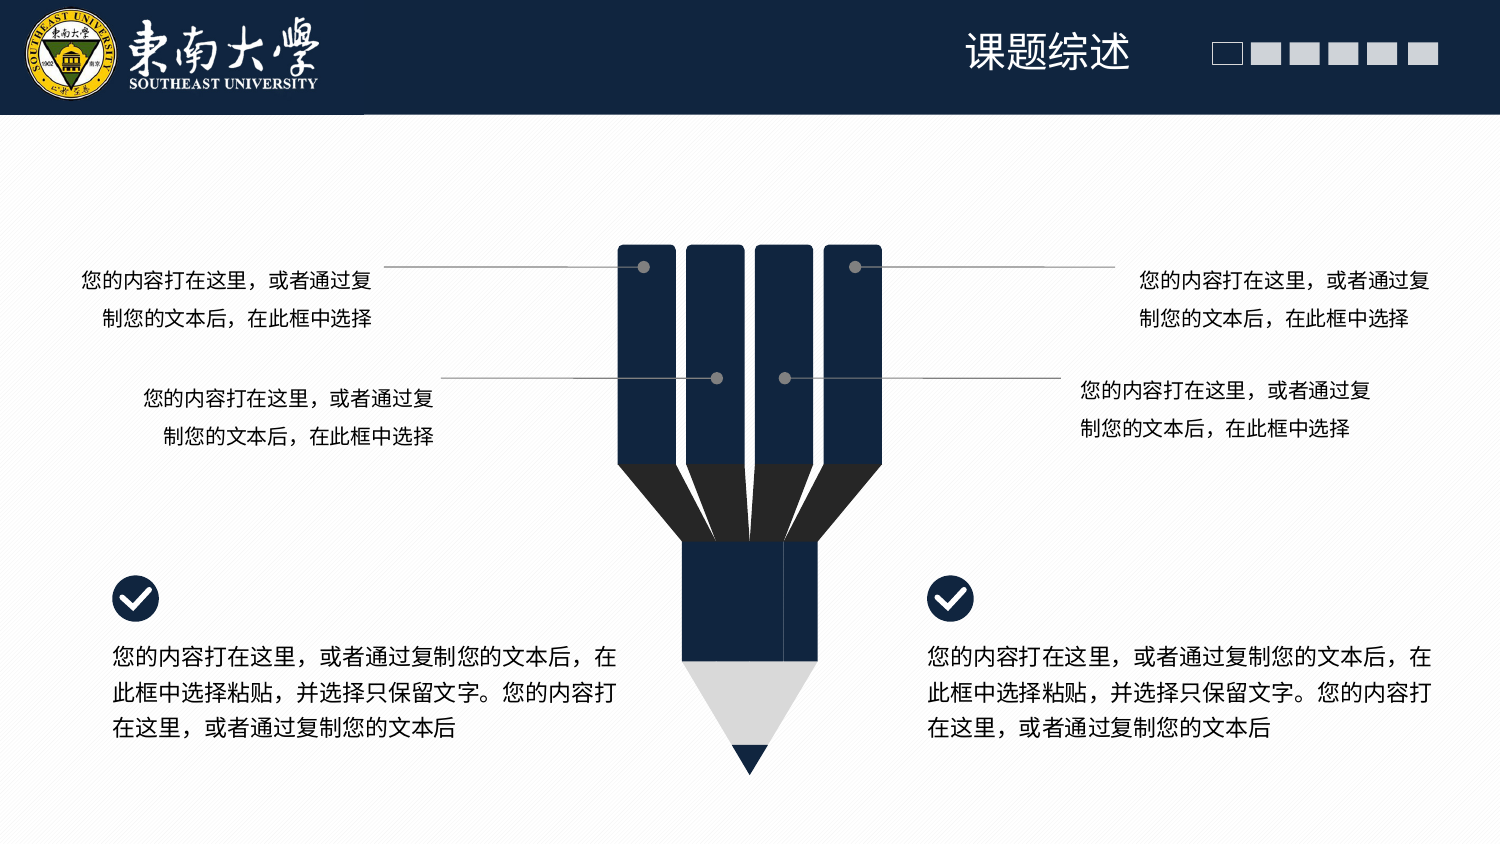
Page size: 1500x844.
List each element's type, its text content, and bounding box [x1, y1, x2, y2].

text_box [926, 575, 974, 622]
picture [0, 0, 364, 116]
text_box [111, 575, 160, 622]
text_box 您的内容打在这里，或者通过复制您的文本后，在此框中选择 [1080, 365, 1376, 441]
list 课题综述 [532, 18, 1147, 94]
text_box 您的内容打在这里，或者通过复制您的文本后，在此框中选择 [76, 255, 373, 331]
text_box 您的内容打在这里，或者通过复制您的文本后，在此框中选择 [1139, 255, 1436, 331]
text_box 您的内容打在这里，或者通过复制您的文本后，在此框中选择粘贴，并选择只保留文字。您的内容打在这里，或者通过复制您的文本后 [927, 634, 1435, 742]
text_box 您的内容打在这里，或者通过复制您的文本后，在此框中选择粘贴，并选择只保留文字。您的内容打在这里，或者通过复制您的文本后 [112, 634, 612, 742]
text_box 您的内容打在这里，或者通过复制您的文本后，在此框中选择 [138, 373, 434, 449]
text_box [617, 244, 883, 776]
